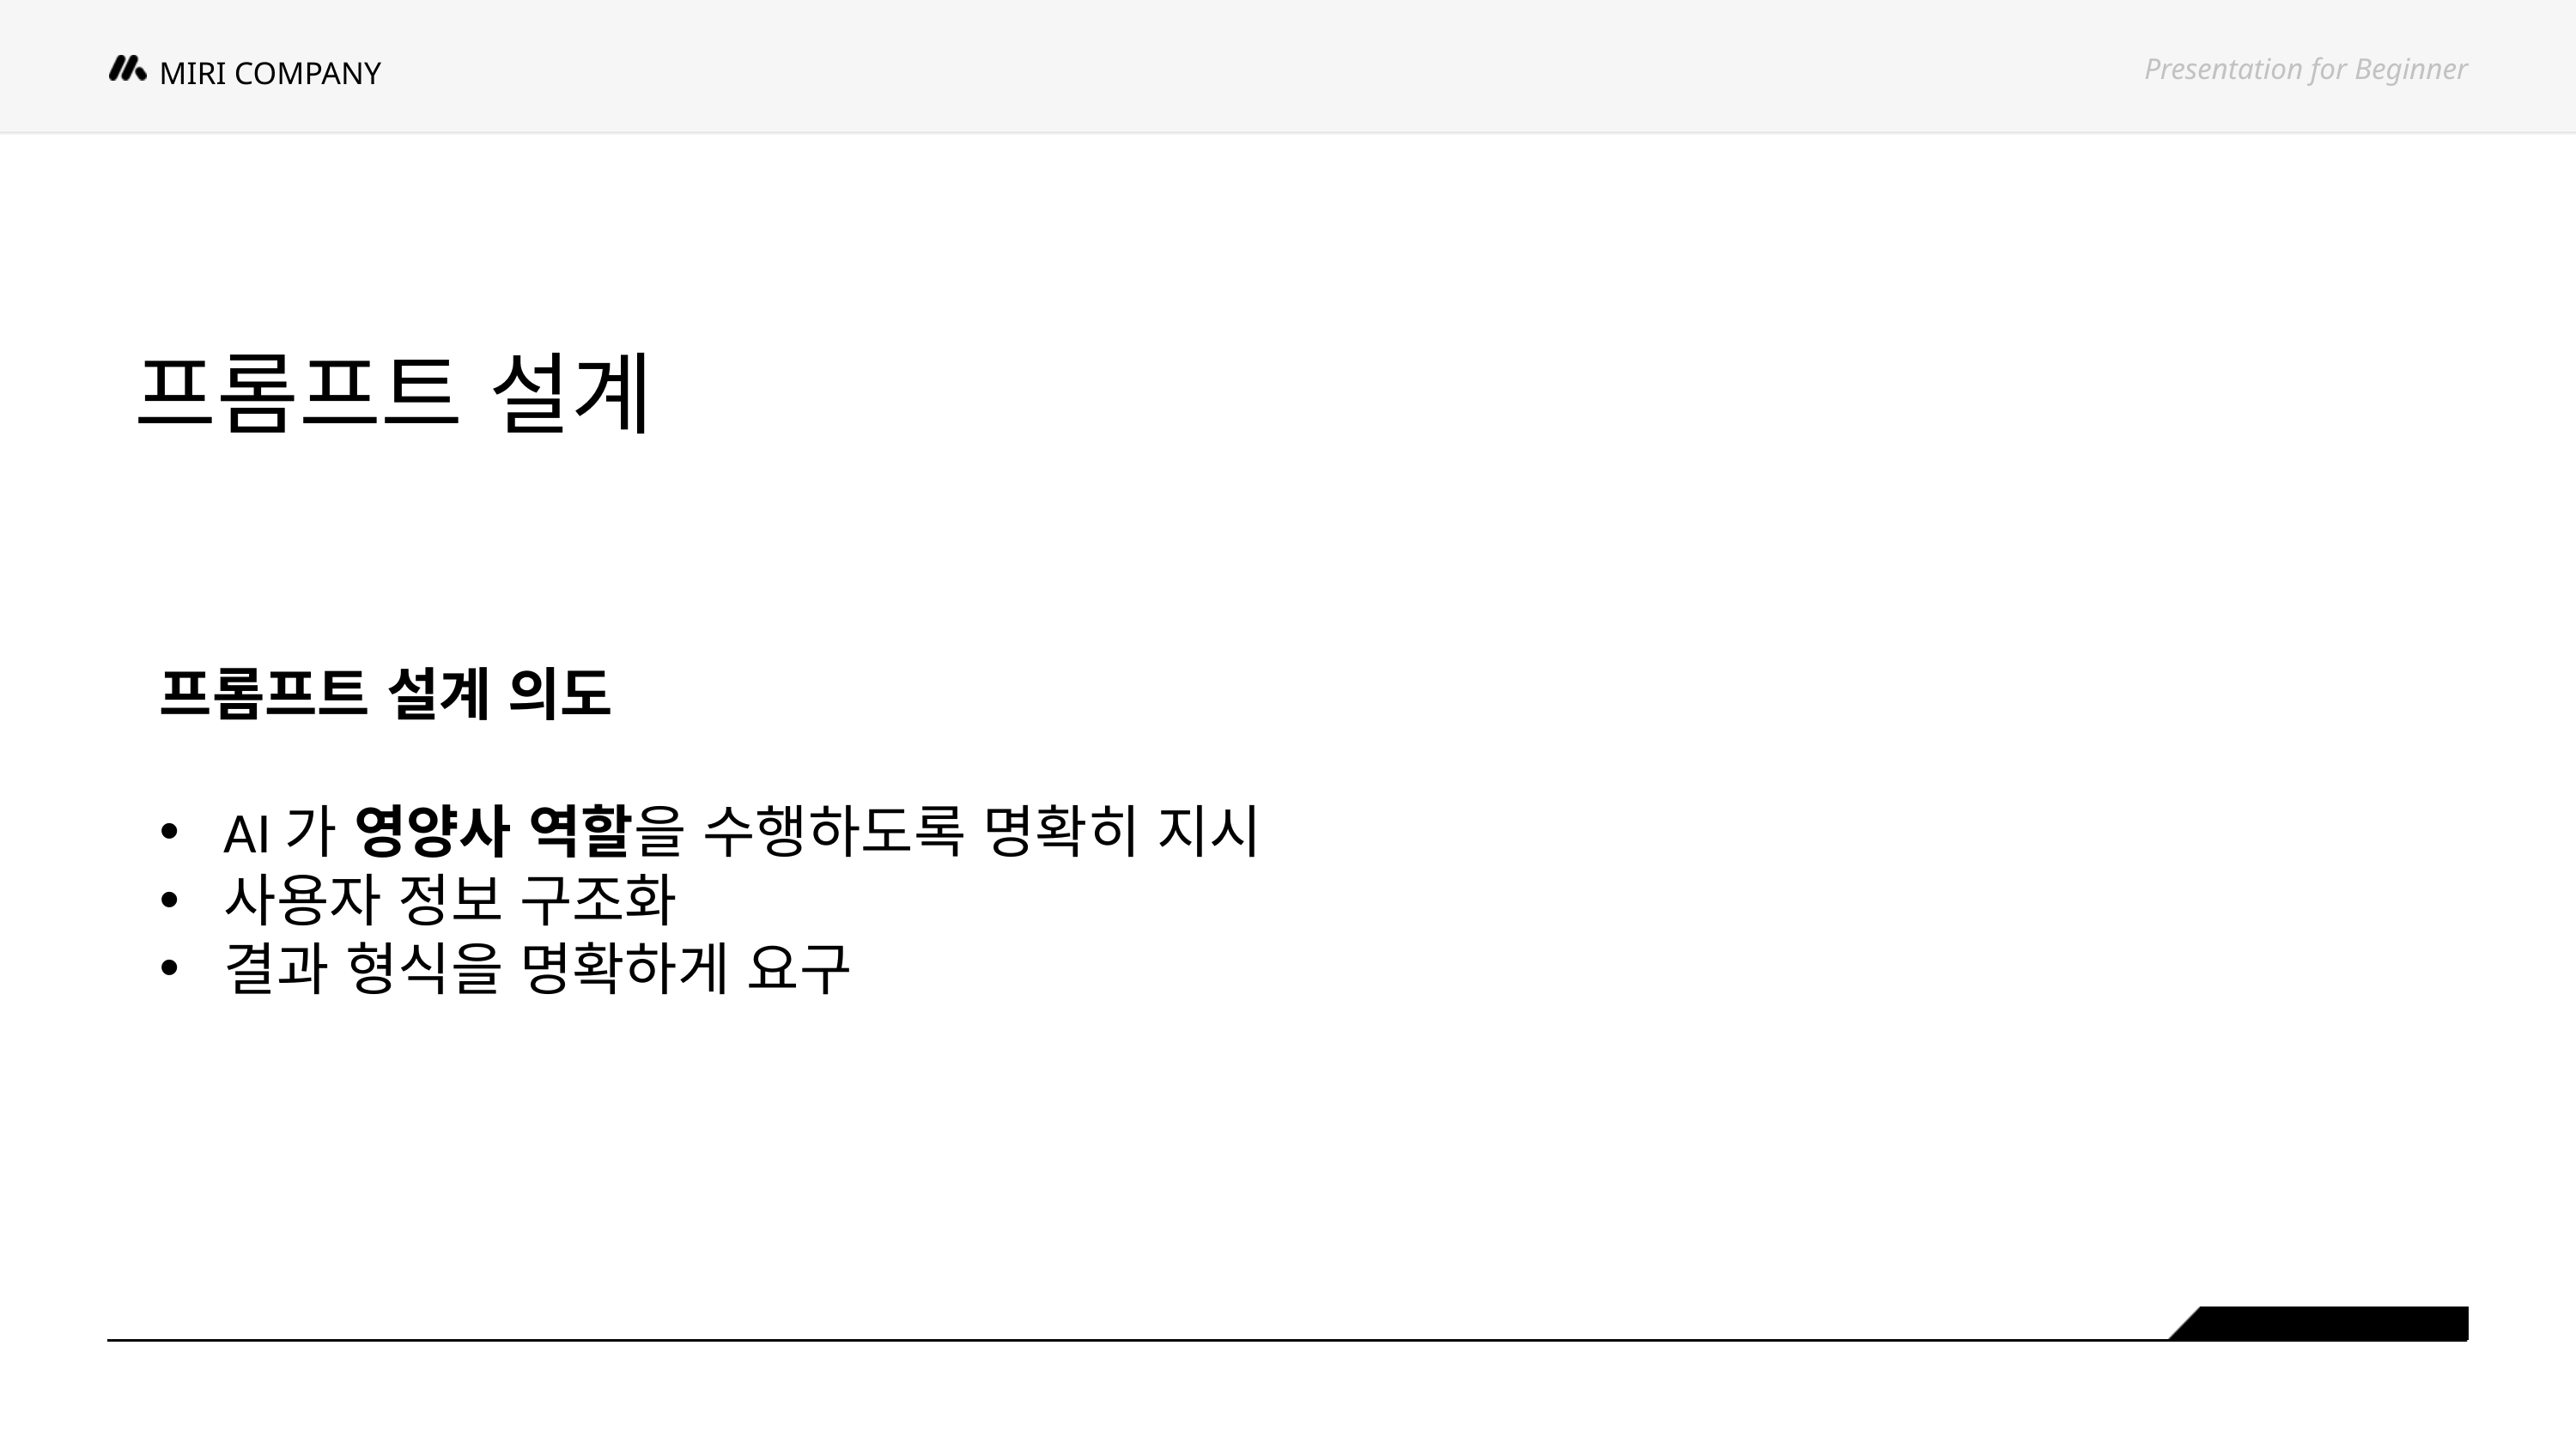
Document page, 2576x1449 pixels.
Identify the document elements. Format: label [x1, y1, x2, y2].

text_box [0, 144, 2576, 1449]
picture [0, 0, 2576, 135]
picture [106, 1307, 2470, 1342]
